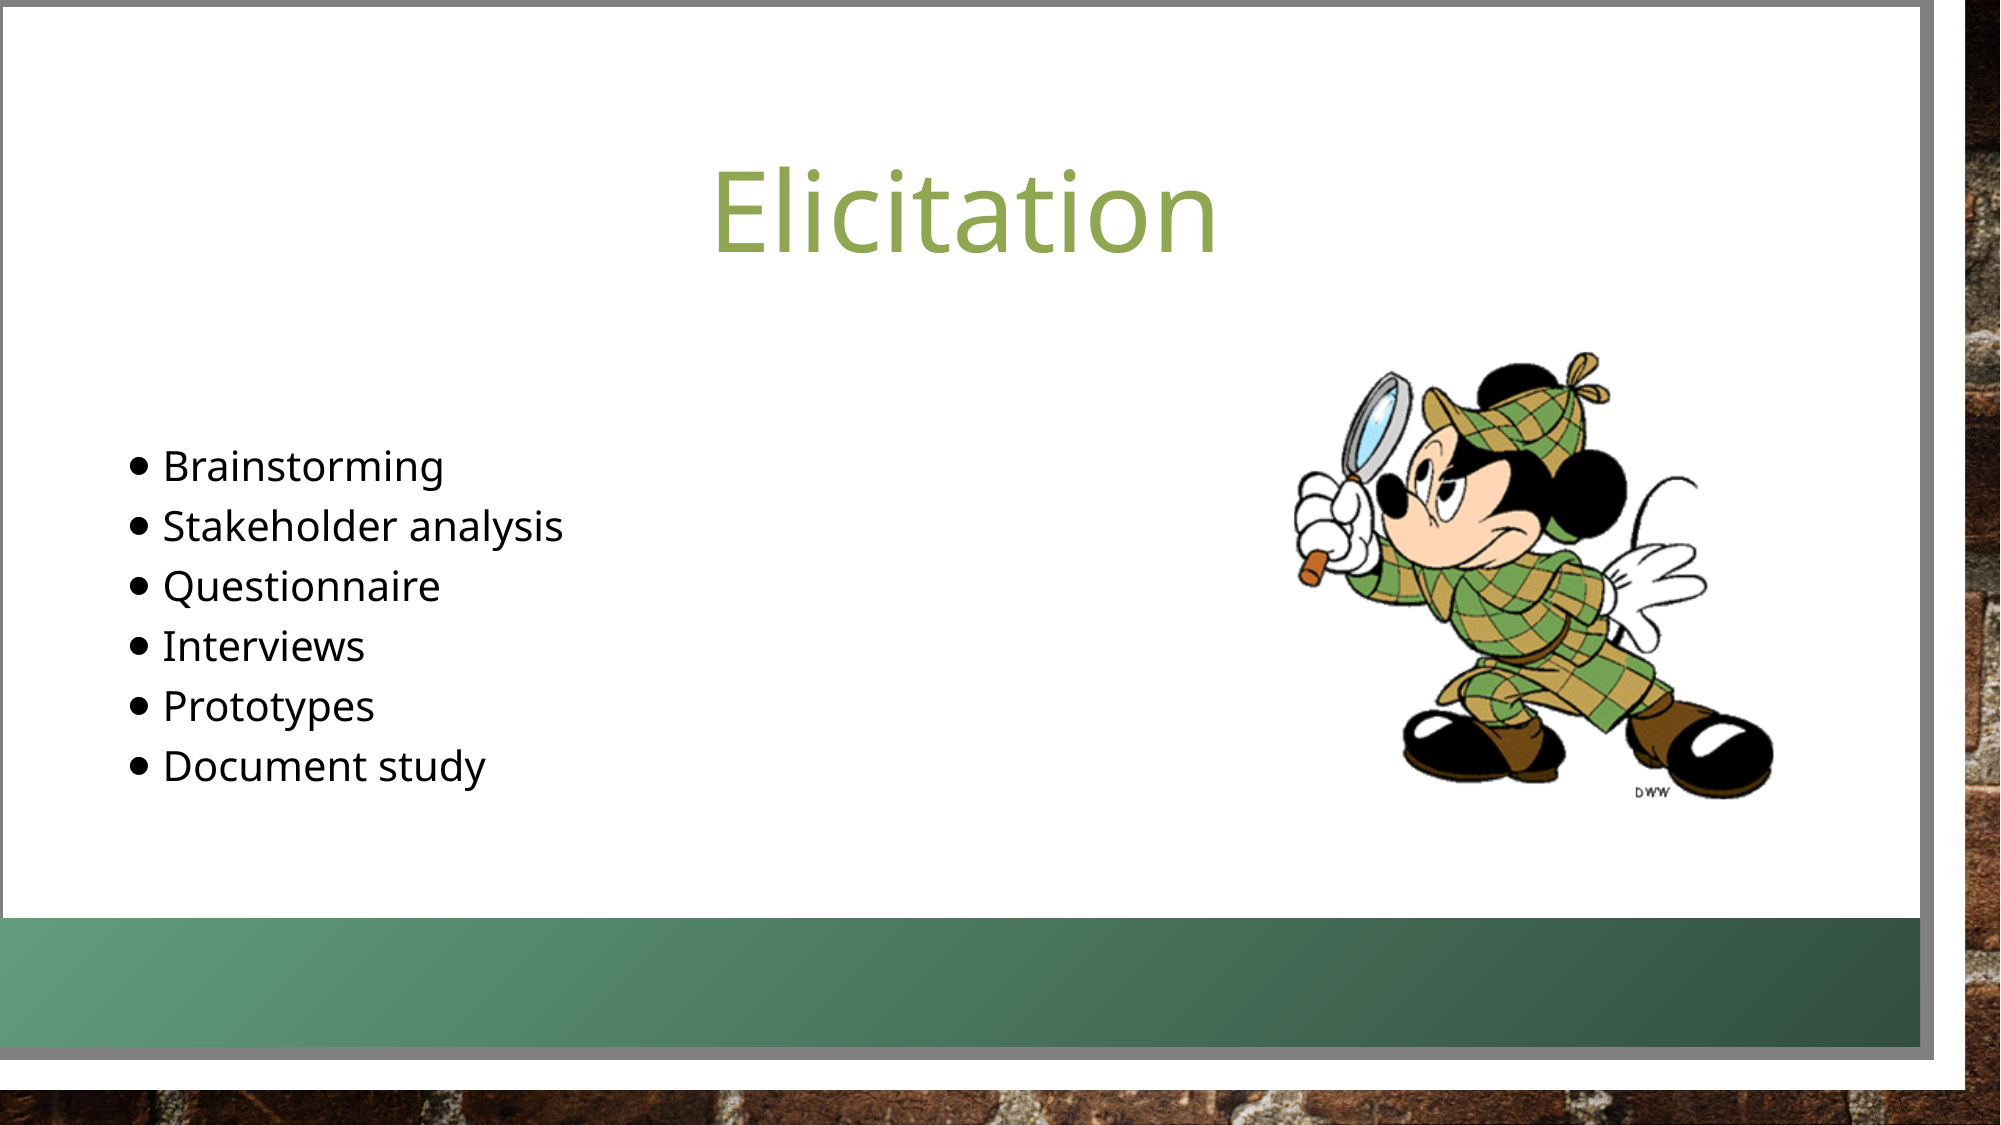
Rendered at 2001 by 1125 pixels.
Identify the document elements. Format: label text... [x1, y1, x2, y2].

picture [0, 0, 2001, 1125]
text_box Elicitation [112, 112, 1818, 302]
text_box Brainstorming Stakeholder analysis Questionnaire Interviews Prototypes Document study [112, 338, 1818, 882]
picture [1288, 338, 1785, 803]
